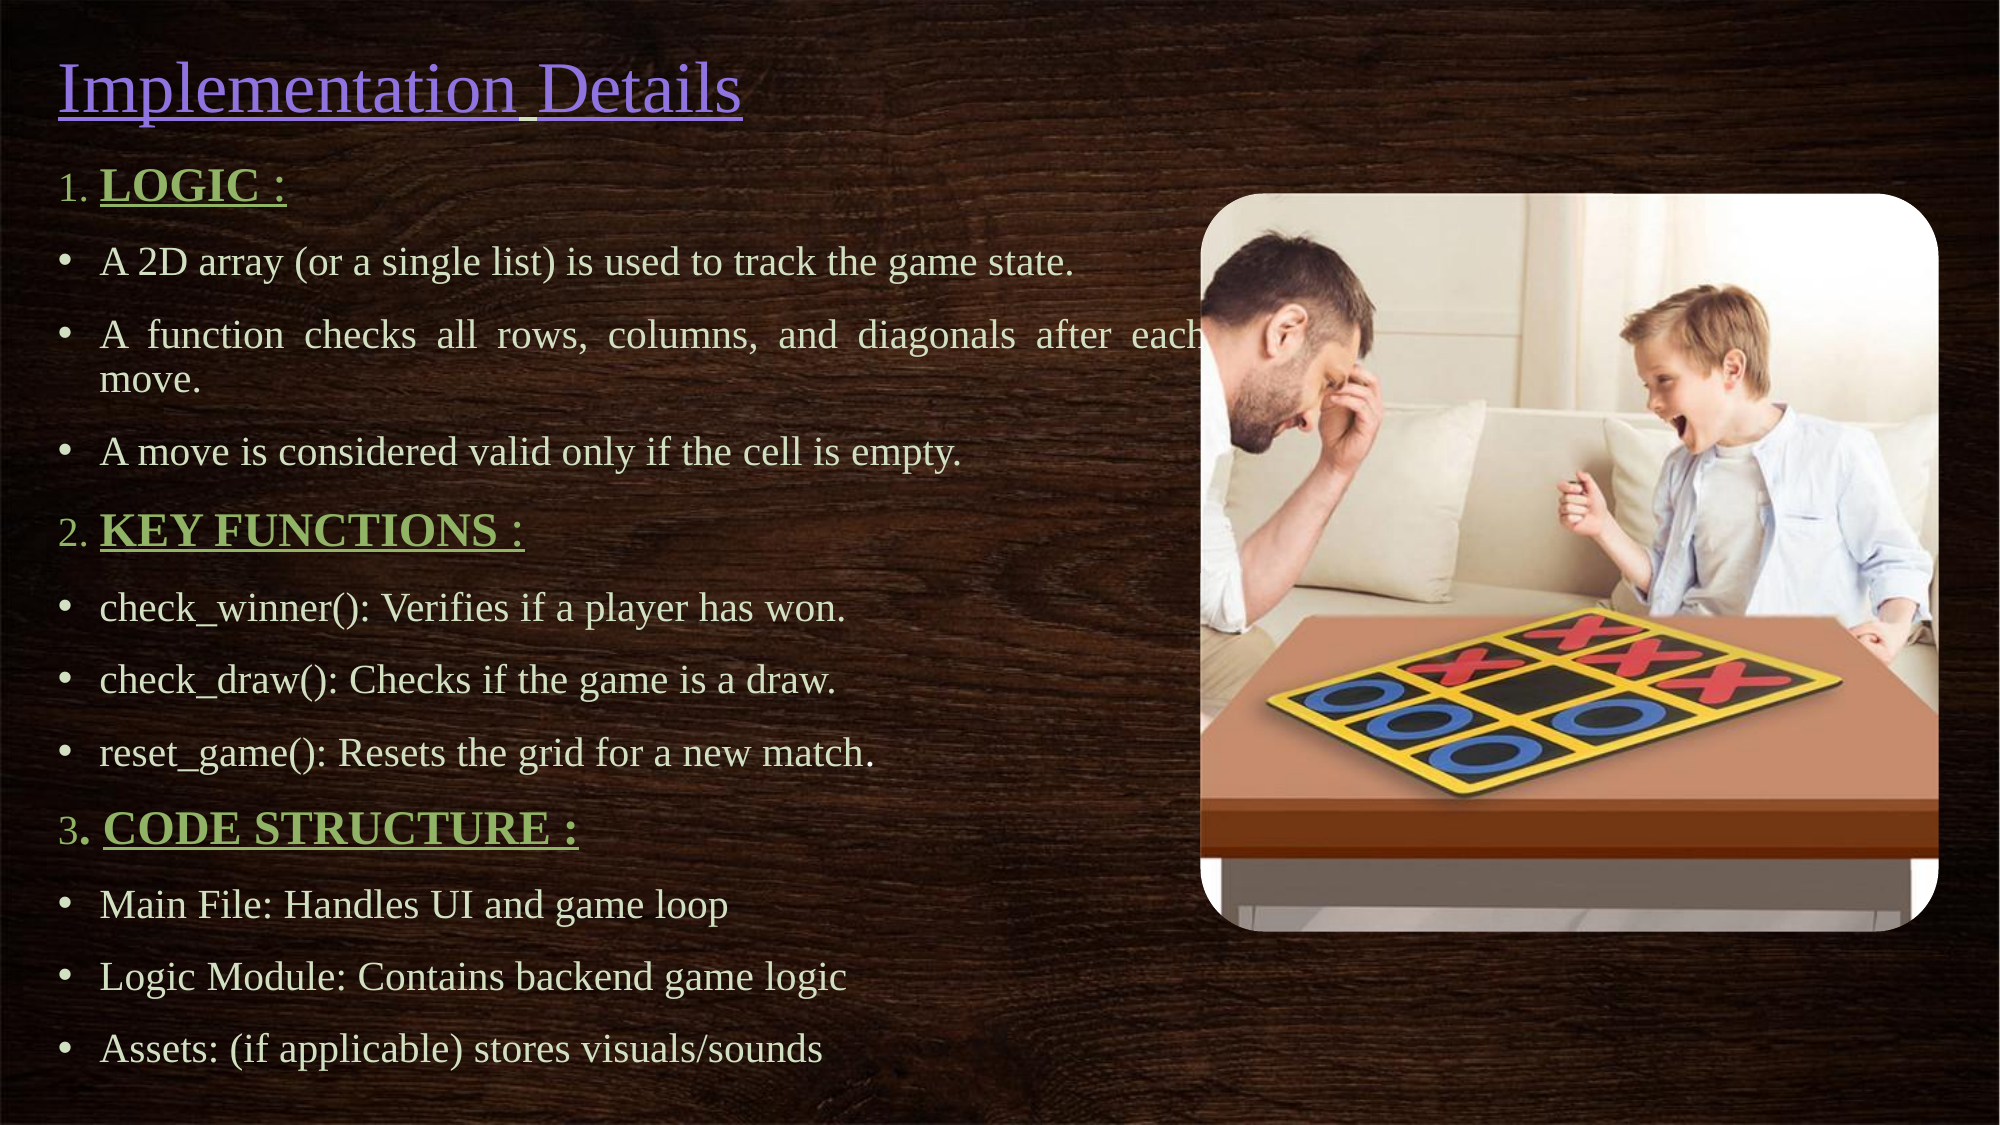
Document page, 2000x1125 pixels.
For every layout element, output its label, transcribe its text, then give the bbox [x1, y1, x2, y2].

picture [0, 0, 2000, 1125]
list Implementation Details 1. LOGIC : A 2D array (or a single list) is used to track the game state. A function checks all rows, columns, and diagonals after each move. A move is considered valid only if the cell is empty. 2. KEY FUNCTIONS : check_winner(): Verifies if a player has won. check_draw(): Checks if the game is a draw. reset_game(): Resets the grid for a new match. 3. CODE STRUCTURE : Main File: Handles UI and game loop Logic Module: Contains backend game logic Assets: (if applicable) stores visuals/sounds [42, 42, 1225, 1083]
